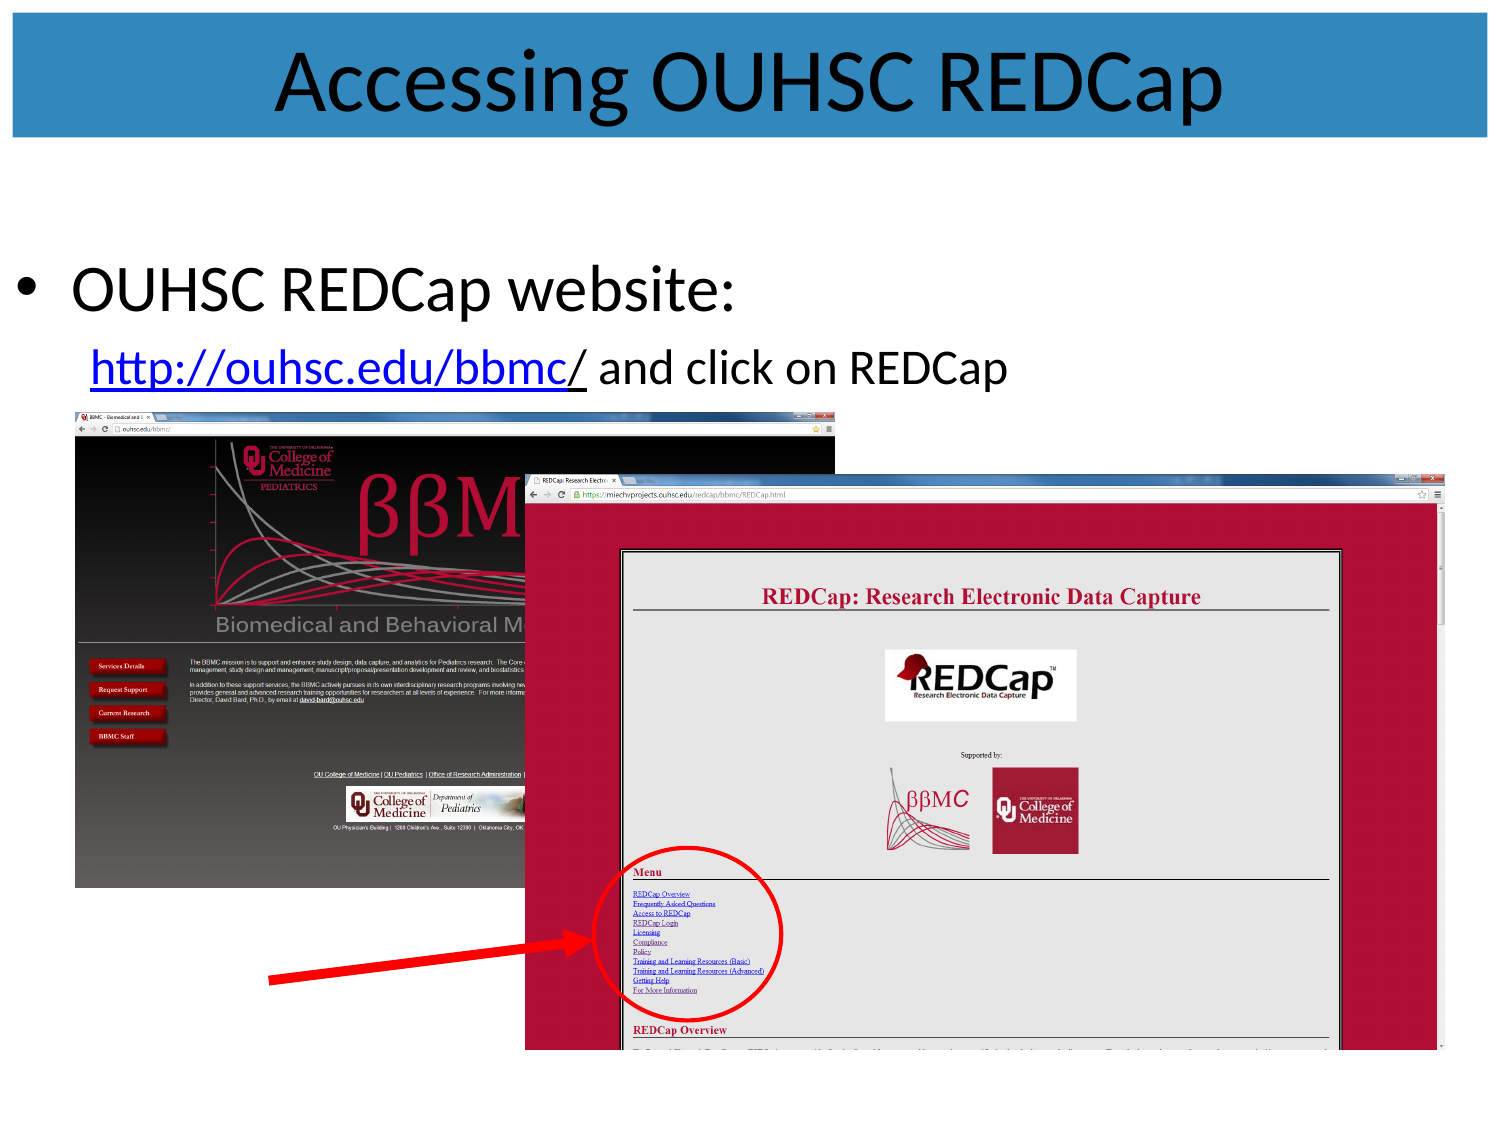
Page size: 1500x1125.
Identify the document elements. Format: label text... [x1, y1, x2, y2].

list OUHSC REDCap website: http://ouhsc.edu/bbmc/ and click on REDCap [0, 237, 1500, 1125]
title Accessing OUHSC REDCap [12, 12, 1488, 138]
picture [74, 412, 1446, 1051]
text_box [268, 939, 594, 981]
